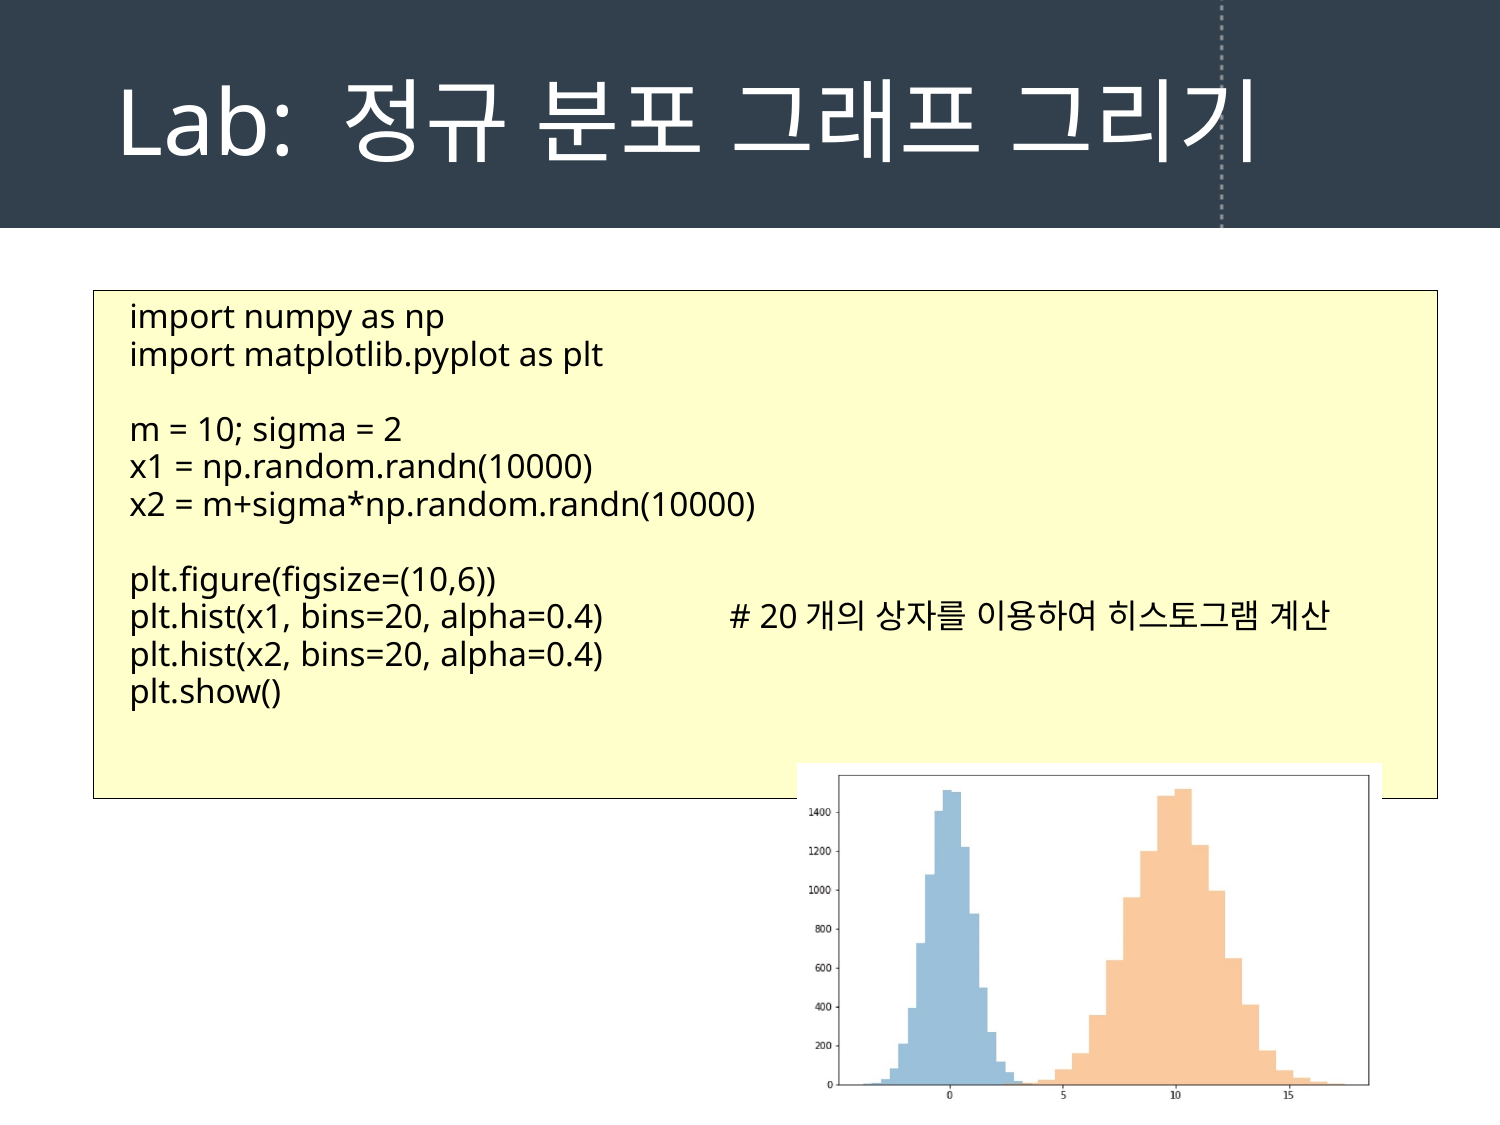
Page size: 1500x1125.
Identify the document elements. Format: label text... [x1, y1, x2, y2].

title Lab: 정규 분포 그래프 그리기 [100, 37, 1438, 200]
picture [0, 0, 1500, 228]
picture [796, 762, 1383, 1108]
text_box import numpy as np import matplotlib.pyplot as plt m = 10; sigma = 2 x1 = np.random.randn(10000) x2 = m+sigma*np.random.randn(10000) plt.figure(figsize=(10,6)) plt.hist(x1, bins=20, alpha=0.4) # 20개의 상자를 이용하여 히스토그램 계산 plt.hist(x2, bins=20, alpha=0.4) plt.show() [93, 290, 1438, 799]
